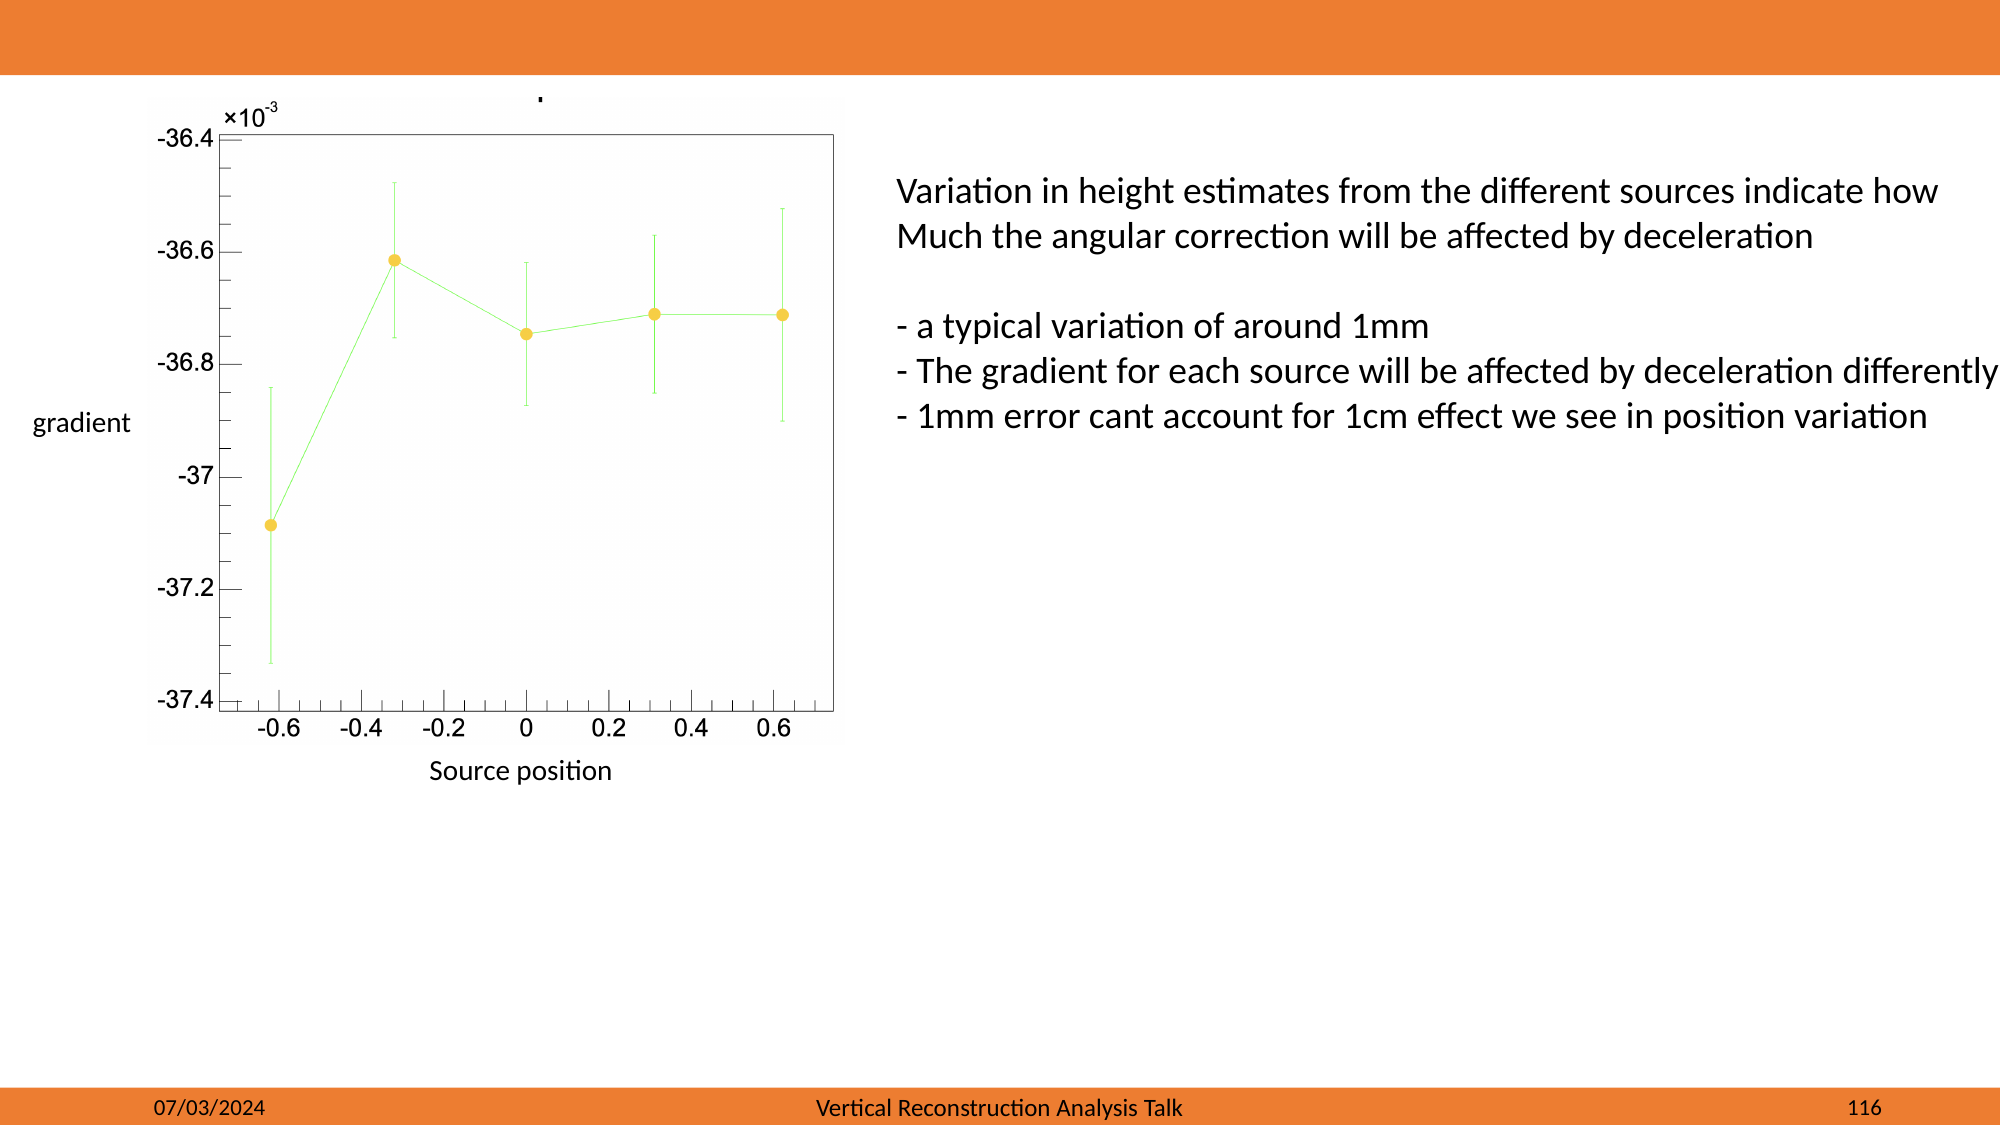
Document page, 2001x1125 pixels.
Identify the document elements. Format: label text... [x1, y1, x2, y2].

text_box Variation in height estimates from the different sources indicate how Much the angular correction will be affected by deceleration - a typical variation of around 1mm - The gradient for each source will be affected by deceleration differently - 1mm error cant account for 1cm effect we see in position variation [881, 159, 2000, 489]
footer Vertical Reconstruction Analysis Talk [662, 1087, 1338, 1125]
text_box Source position [414, 745, 628, 794]
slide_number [138, 1087, 589, 1125]
slide_number 116 [1447, 1087, 1898, 1125]
picture [147, 97, 845, 745]
text_box gradient [17, 395, 147, 446]
